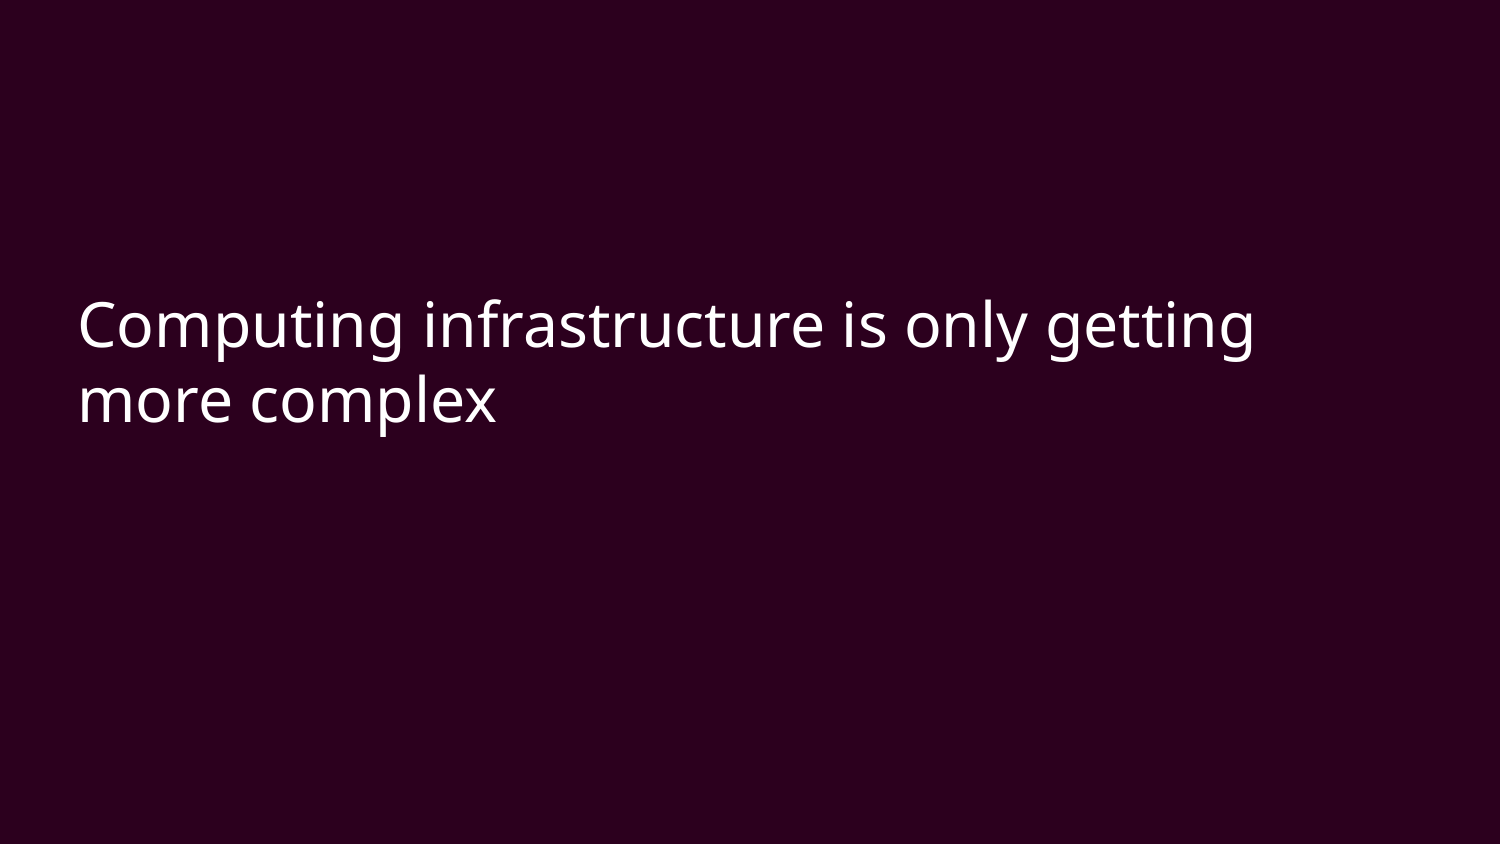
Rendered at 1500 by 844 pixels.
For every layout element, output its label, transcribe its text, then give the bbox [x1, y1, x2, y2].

title Computing infrastructure is only getting more complex [62, 259, 1338, 450]
